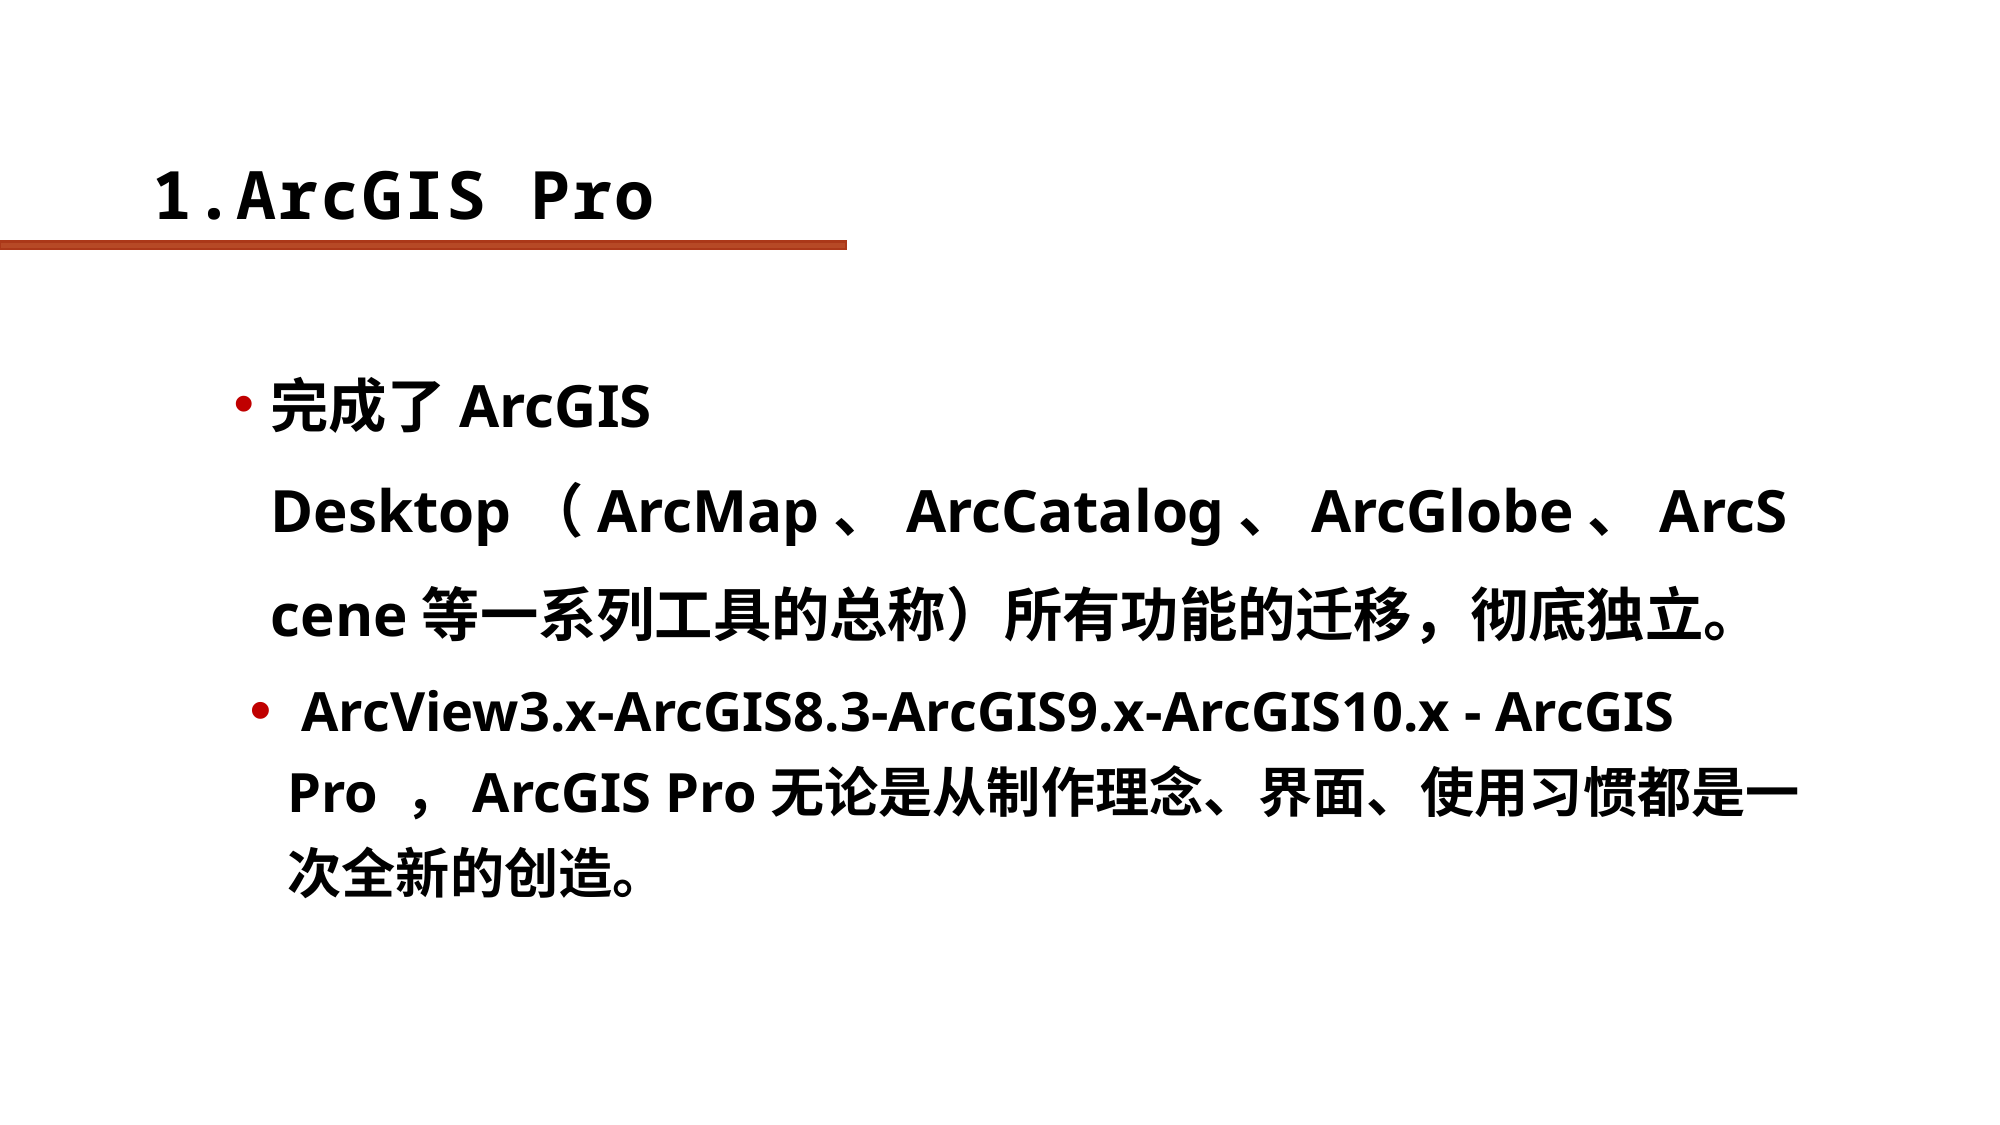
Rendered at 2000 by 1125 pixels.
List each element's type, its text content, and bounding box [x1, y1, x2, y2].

list 完成了ArcGIS Desktop（ArcMap、ArcCatalog、ArcGlobe、ArcScene等一系列工具的总称）所有功能的迁移，彻底独立。 ArcView3.x-ArcGIS8.3-ArcGIS9.x-ArcGIS10.x - ArcGIS Pro ，ArcGIS Pro无论是从制作理念、界面、使用习惯都是一次全新的创造。 [196, 326, 1827, 1002]
title 1.ArcGIS Pro [137, 16, 1638, 242]
